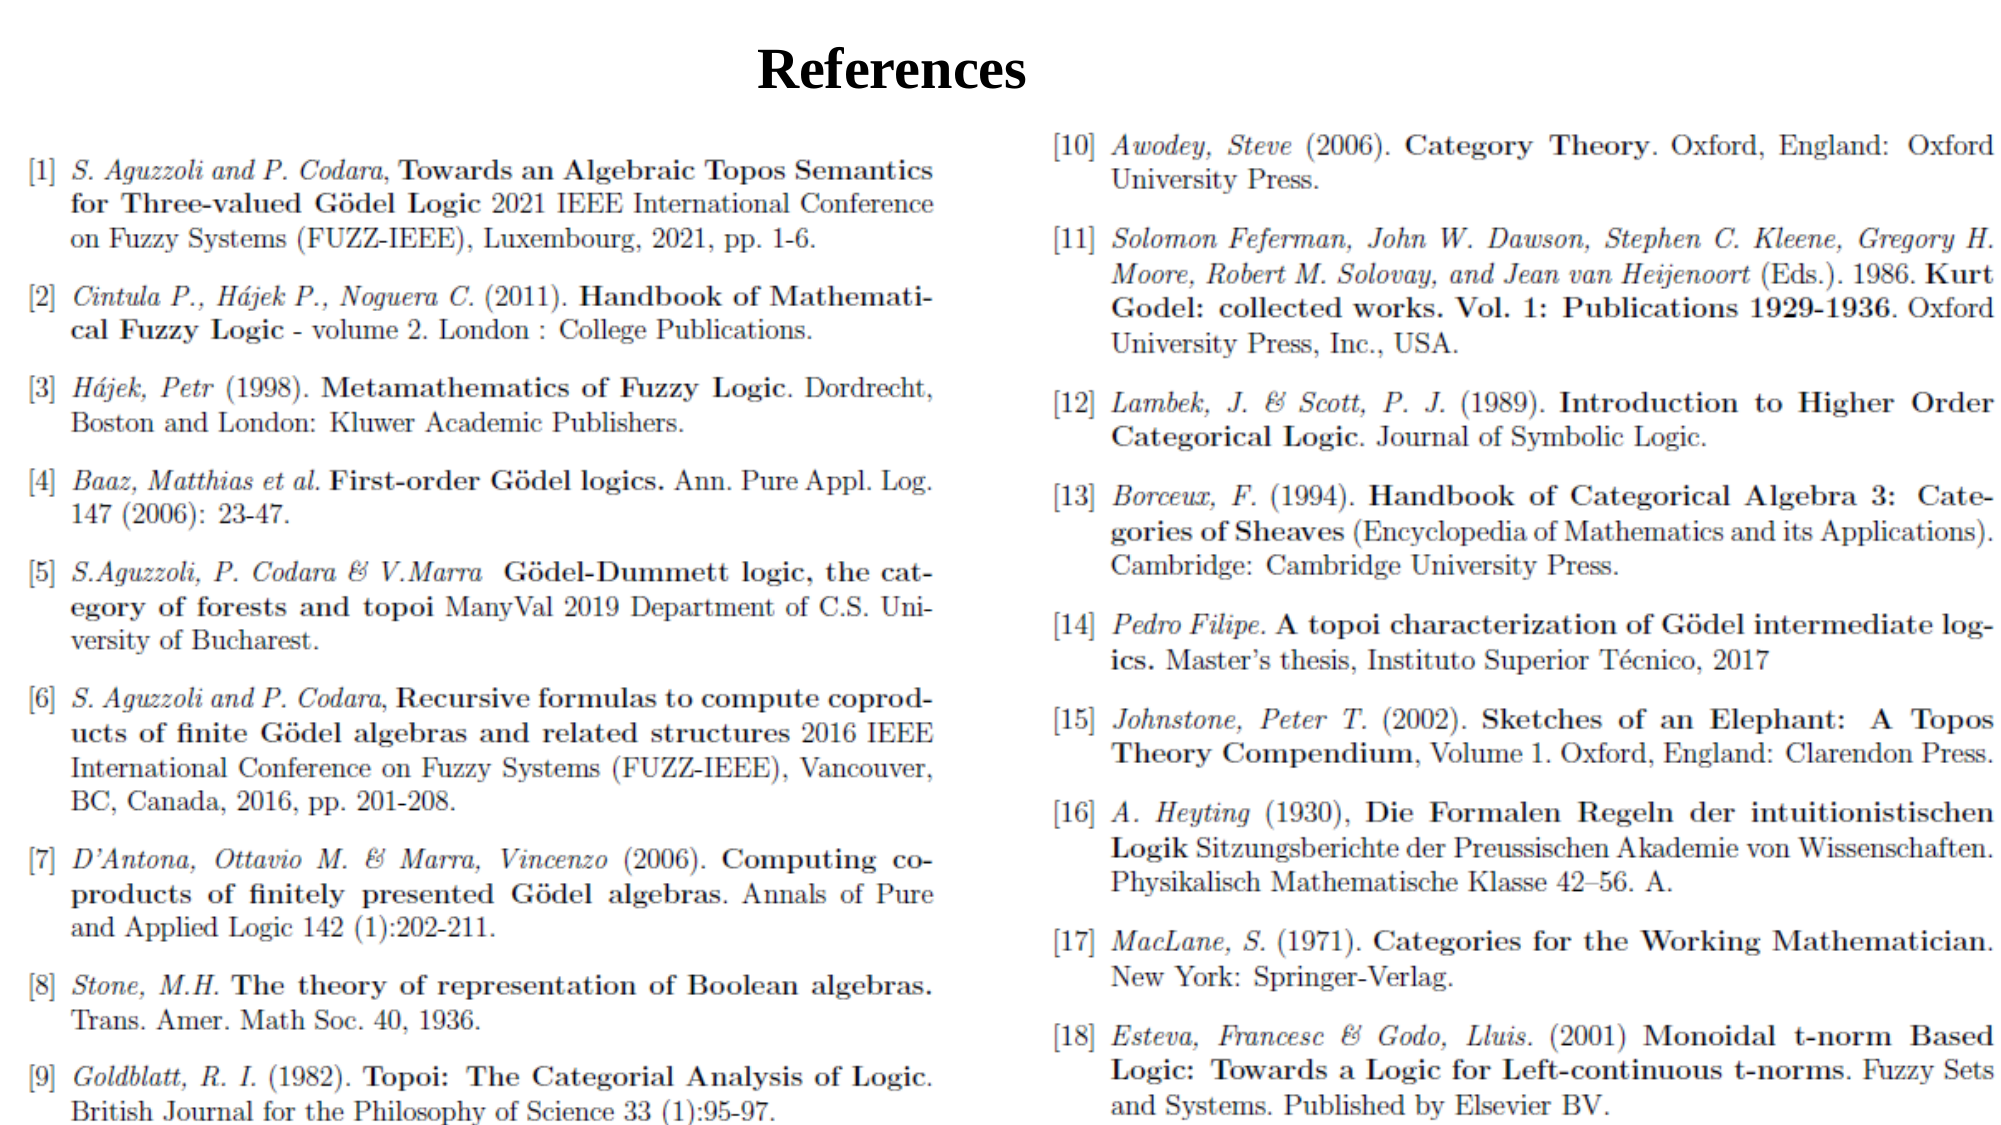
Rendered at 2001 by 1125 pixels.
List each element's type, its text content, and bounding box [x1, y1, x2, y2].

text_box References [742, 22, 1710, 108]
picture [0, 145, 968, 1125]
picture [1040, 123, 2000, 1125]
